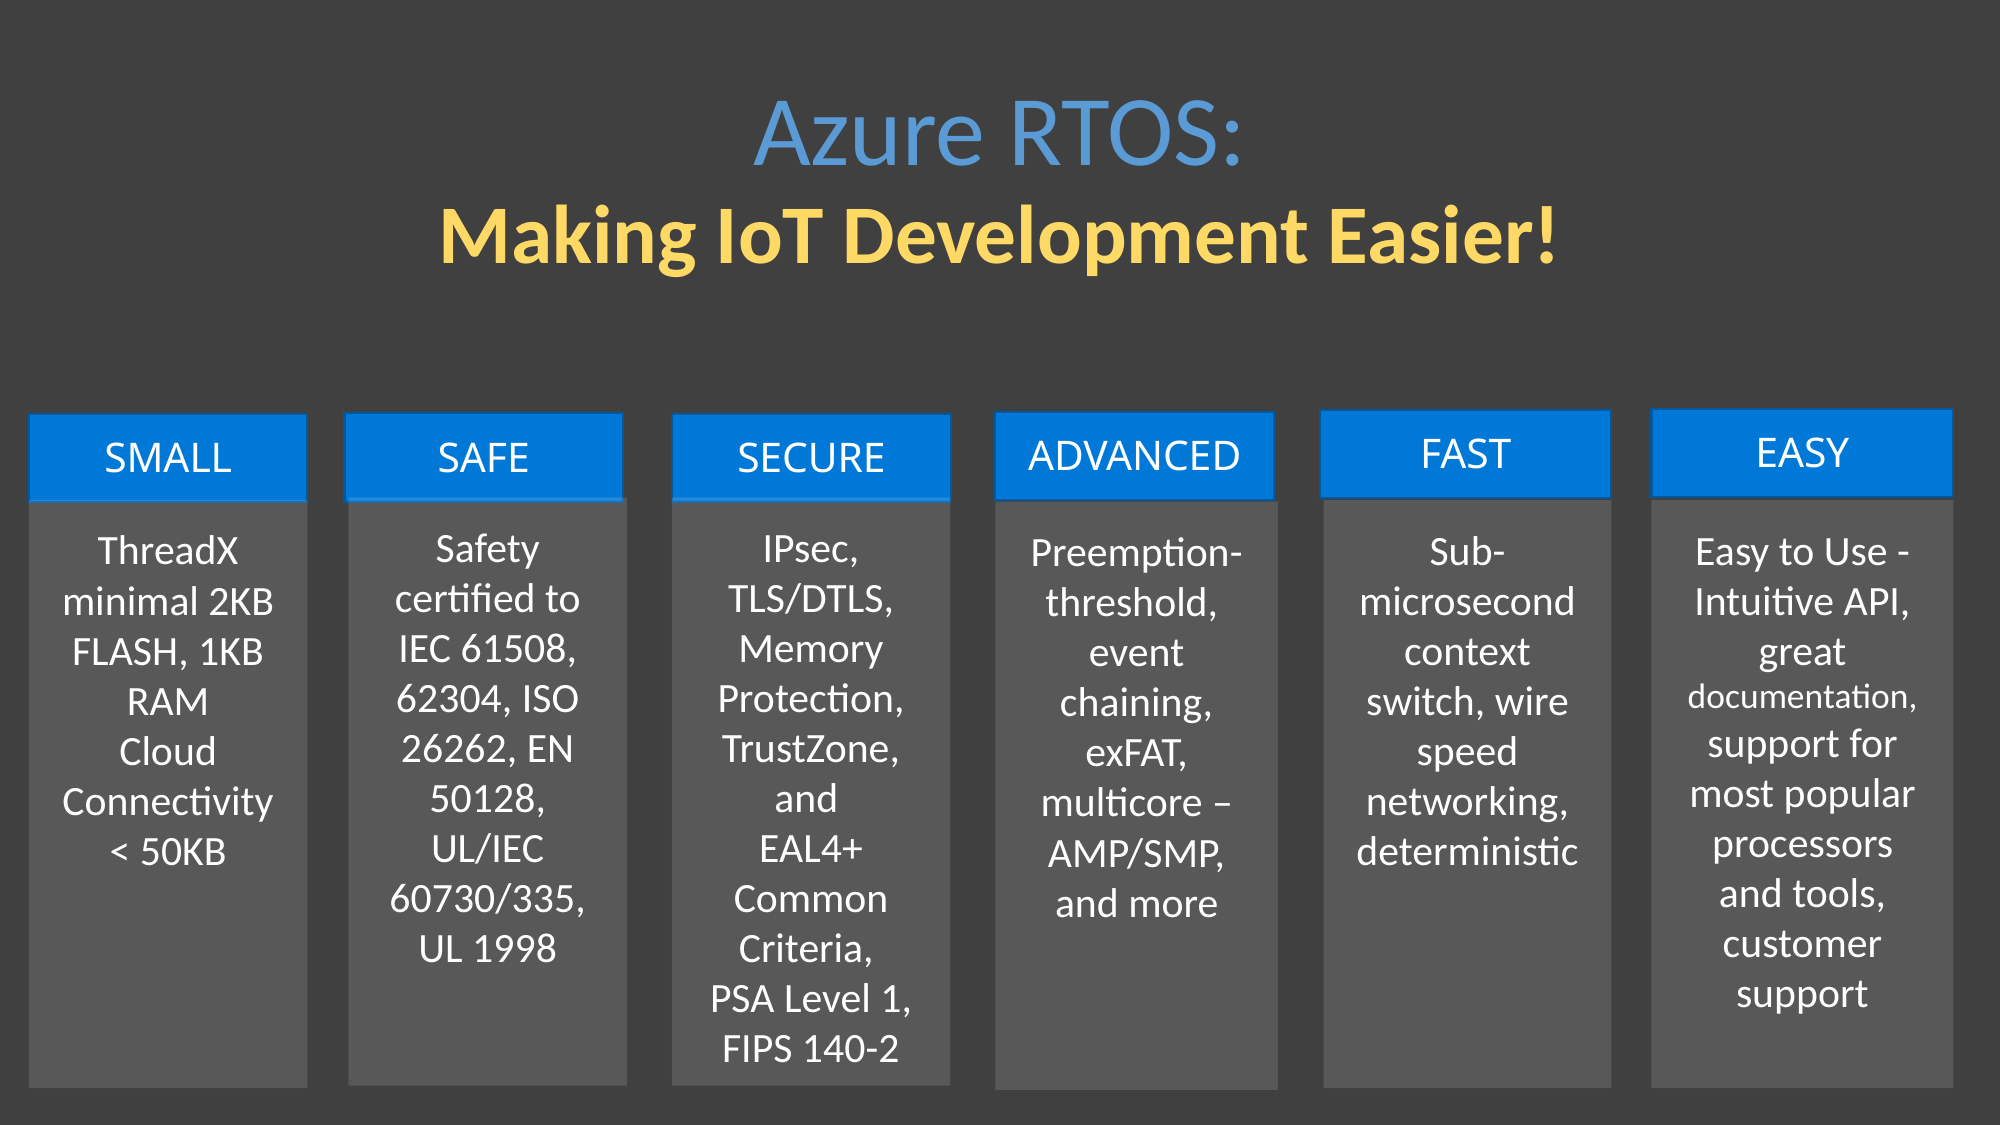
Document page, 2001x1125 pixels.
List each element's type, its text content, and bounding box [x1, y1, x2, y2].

text_box Preemption-threshold, event chaining, exFAT, multicore – AMP/SMP, and more [995, 501, 1278, 1090]
text_box EASY [1651, 409, 1954, 498]
text_box Easy to Use - Intuitive API, great documentation, support for most popular processors and tools, customer support [1651, 500, 1954, 1089]
text_box FAST [1320, 409, 1612, 498]
text_box Making IoT Development Easier! [0, 173, 2000, 288]
text_box SMALL [28, 413, 308, 499]
text_box Safety certified to IEC 61508, 62304, ISO 26262, EN 50128, UL/IEC 60730/335, UL 1998 [348, 497, 627, 1086]
text_box ADVANCED [995, 412, 1274, 501]
text_box ThreadX minimal 2KB FLASH, 1KB RAM Cloud Connectivity < 50KB [28, 499, 308, 1089]
text_box IPsec, TLS/DTLS, Memory Protection, TrustZone, and EAL4+ Common Criteria, PSA Level 1, FIPS 140-2 [671, 497, 951, 1086]
text_box Sub-microsecond context switch, wire speed networking, deterministic [1323, 500, 1612, 1089]
text_box Azure RTOS: [0, 58, 2000, 173]
text_box SECURE [672, 413, 951, 497]
text_box SAFE [344, 413, 624, 502]
